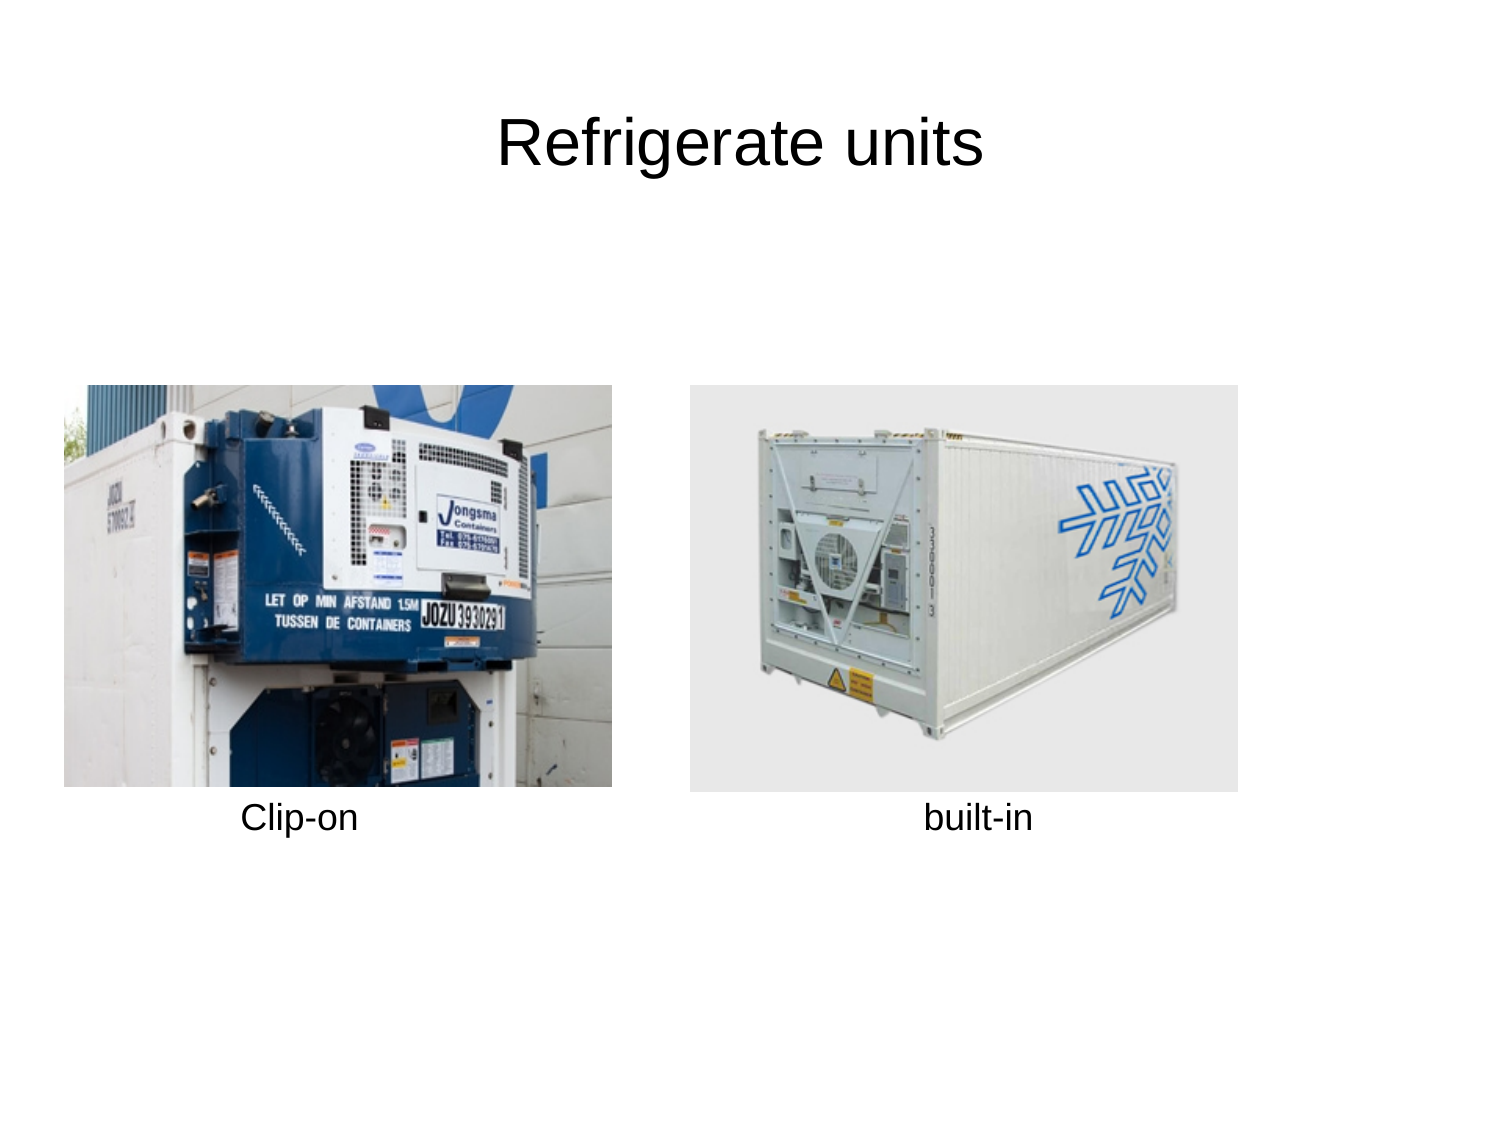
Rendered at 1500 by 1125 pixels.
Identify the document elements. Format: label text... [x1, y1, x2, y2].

text_box Clip-on built-in [225, 785, 1062, 846]
title Refrigerate units [74, 44, 1426, 233]
picture [690, 385, 1238, 792]
picture [64, 385, 612, 788]
